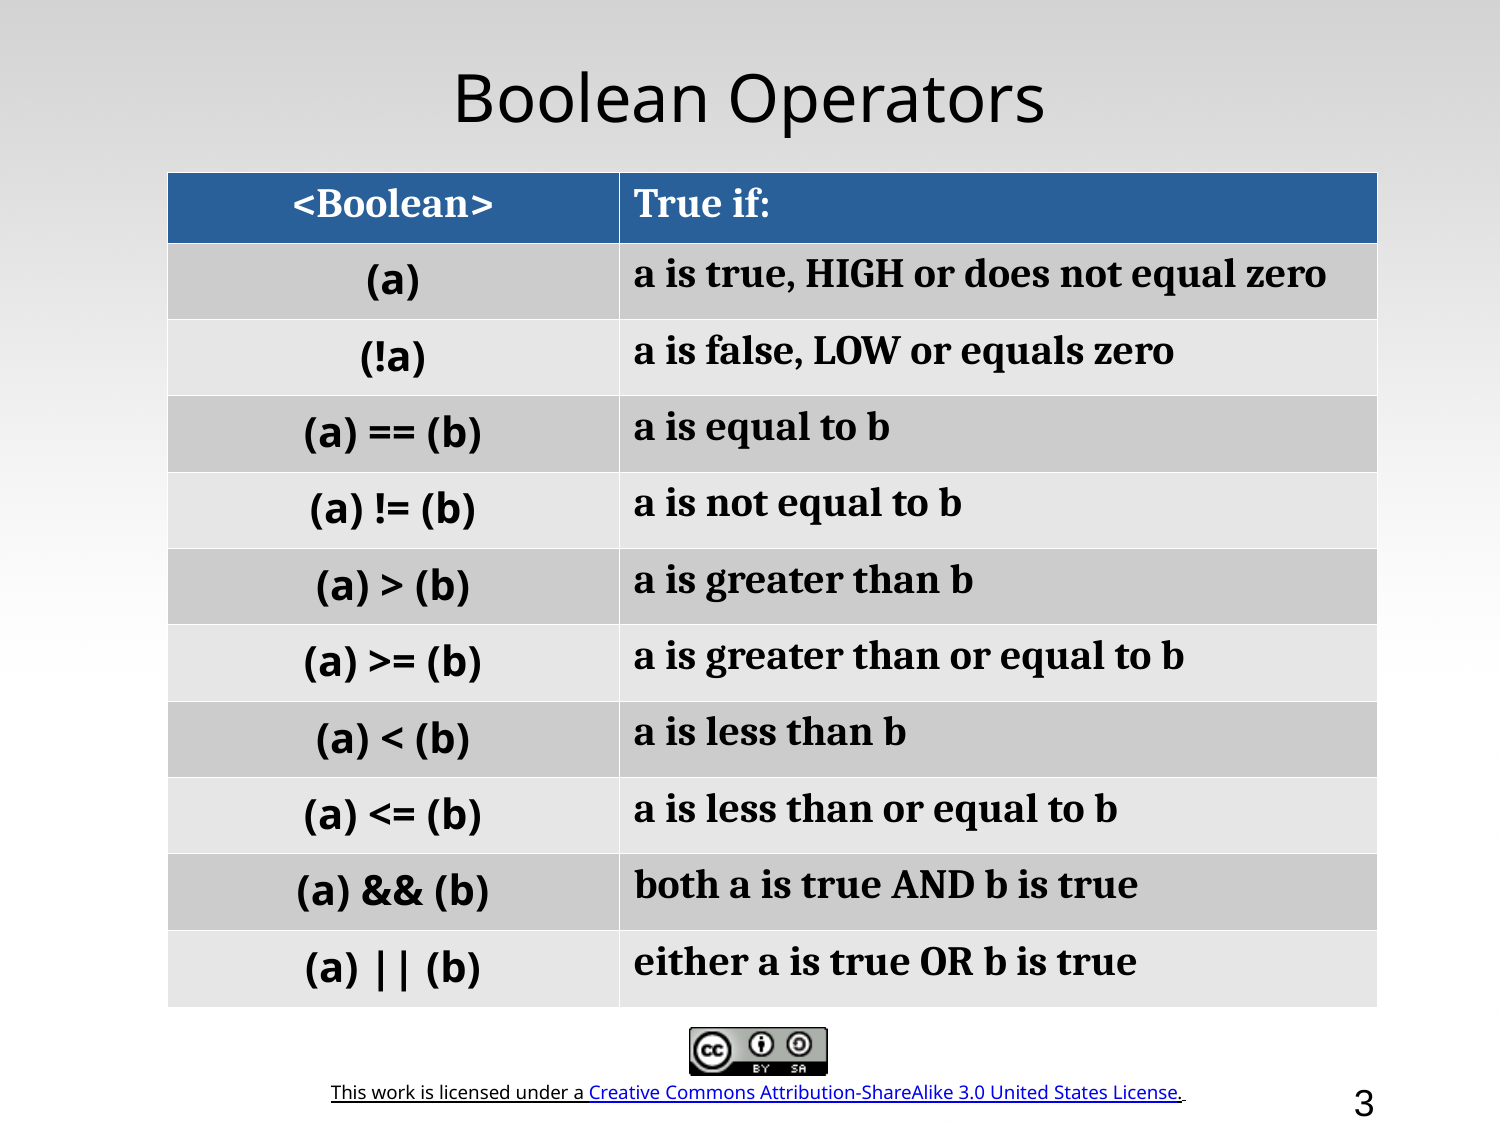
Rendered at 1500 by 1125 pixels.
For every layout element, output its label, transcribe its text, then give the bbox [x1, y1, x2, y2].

table_cell a is true, HIGH or does not equal zero [620, 244, 1377, 319]
table_cell a is less than or equal to b [620, 778, 1377, 853]
table_cell (!a) [168, 320, 619, 395]
table_cell both a is true AND b is true [620, 854, 1377, 930]
table_cell a is equal to b [620, 396, 1377, 472]
picture [0, 0, 1500, 1125]
table_cell a is not equal to b [620, 473, 1377, 548]
table_cell (a) > (b) [168, 549, 619, 624]
table_cell (a) || (b) [168, 931, 619, 1007]
table_cell a is false, LOW or equals zero [620, 320, 1377, 395]
table_cell (a) <= (b) [168, 778, 619, 853]
table_cell either a is true OR b is true [620, 931, 1377, 1007]
table_cell a is greater than b [620, 549, 1377, 624]
table_cell (a) && (b) [168, 854, 619, 930]
table_header <Boolean> [168, 173, 619, 243]
table_header True if: [620, 173, 1377, 243]
table_cell (a) != (b) [168, 473, 619, 548]
table_cell a is greater than or equal to b [620, 625, 1377, 701]
table_cell (a) >= (b) [168, 625, 619, 701]
table_cell (a) [168, 244, 619, 319]
table_cell a is less than b [620, 702, 1377, 777]
table_cell (a) == (b) [168, 396, 619, 472]
title Boolean Operators [112, 2, 1388, 190]
table_cell (a) < (b) [168, 702, 619, 777]
